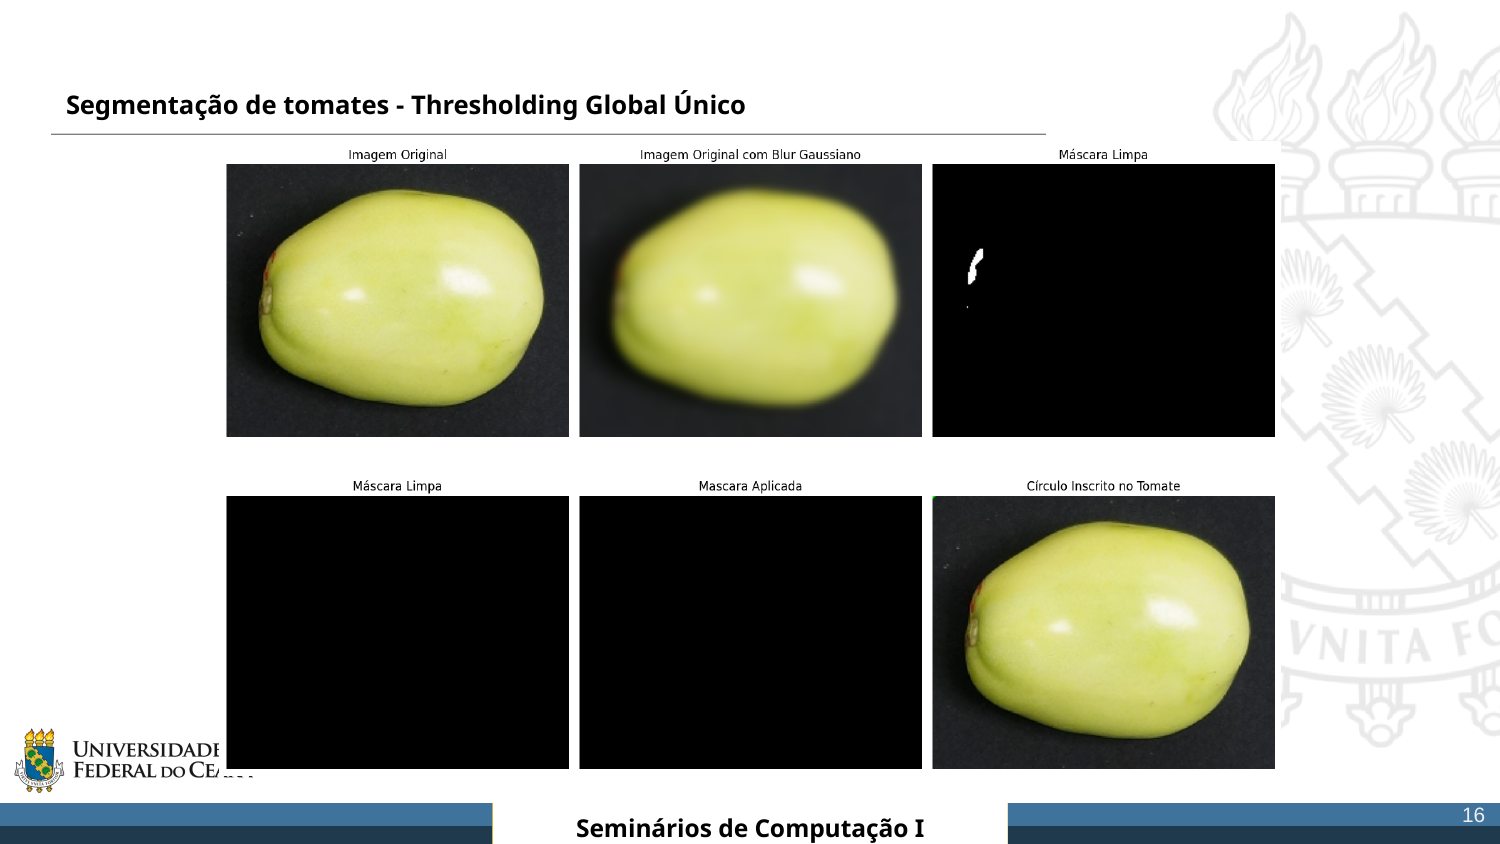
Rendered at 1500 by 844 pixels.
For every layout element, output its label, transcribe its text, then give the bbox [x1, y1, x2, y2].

picture [12, 11, 1500, 793]
title Seminários de Computação I [493, 802, 1008, 844]
slide_number ‹#› [1410, 782, 1500, 844]
title Segmentação de tomates - Thresholding Global Único [51, 58, 1470, 135]
